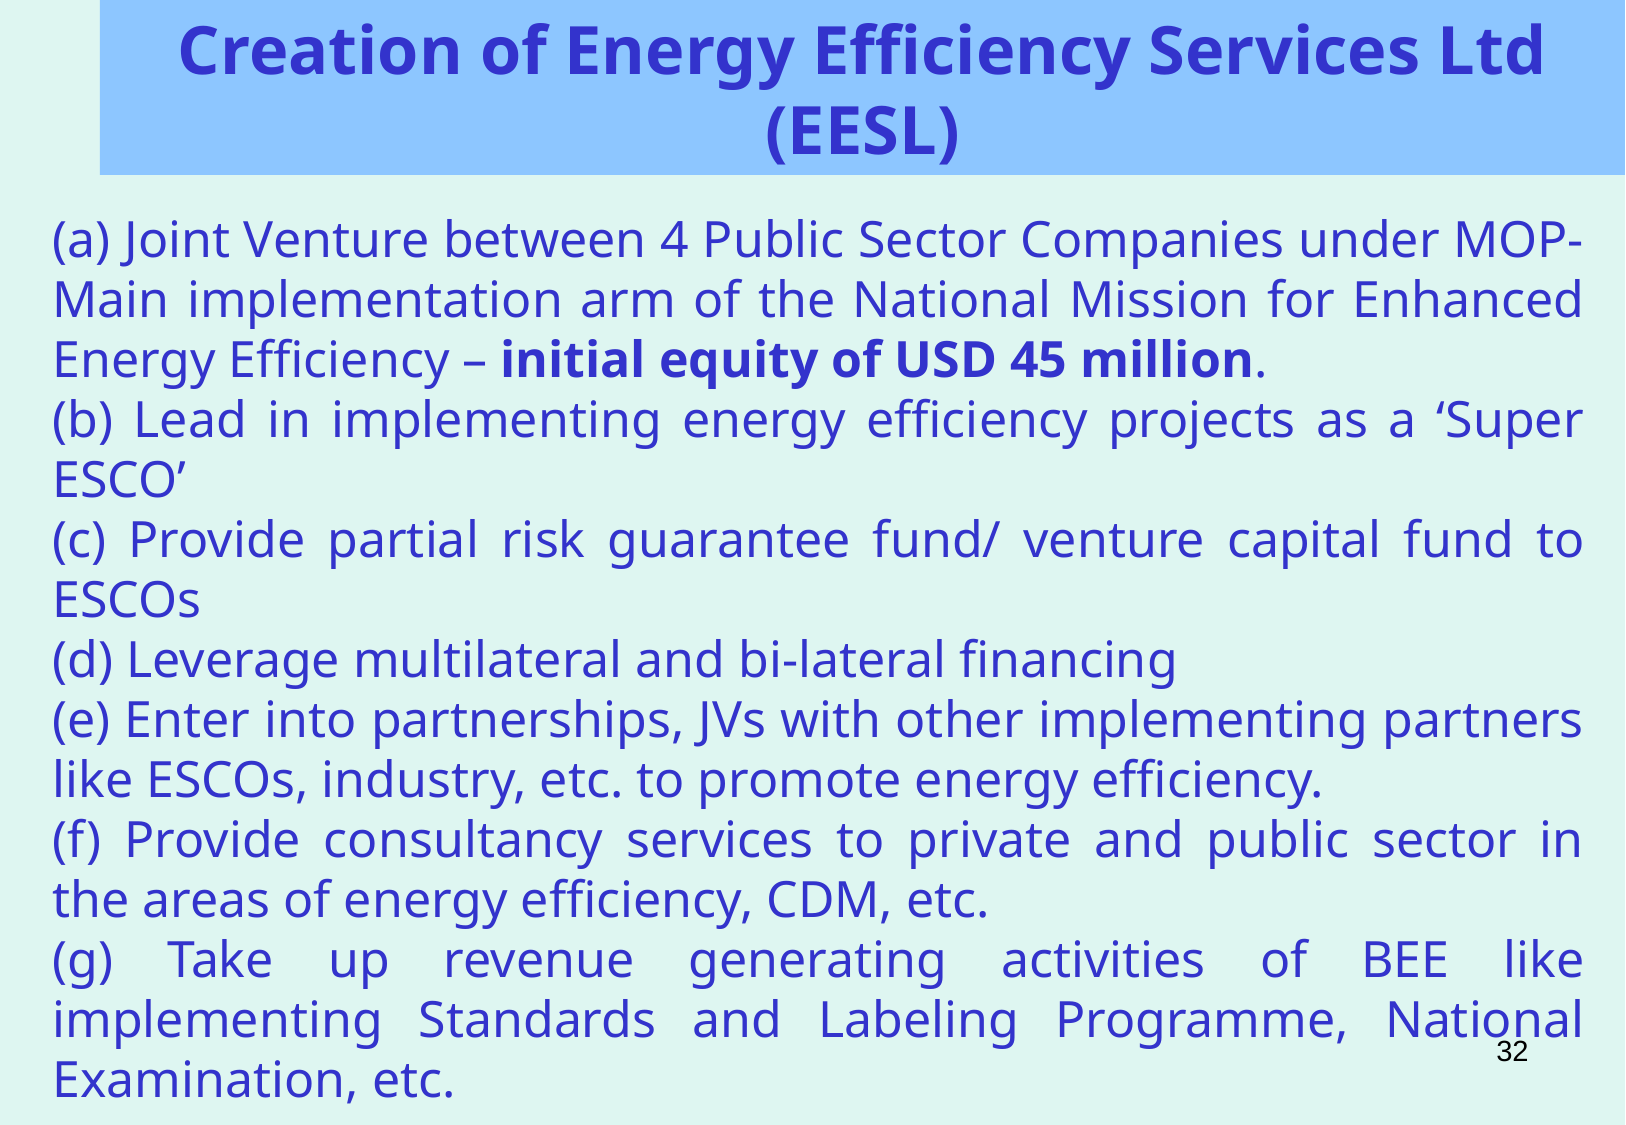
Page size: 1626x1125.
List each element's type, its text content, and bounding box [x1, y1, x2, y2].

text_box (a) Joint Venture between 4 Public Sector Companies under MOP- Main implementation arm of the National Mission for Enhanced Energy Efficiency – initial equity of USD 45 million. (b) Lead in implementing energy efficiency projects as a ‘Super ESCO’ (c) Provide partial risk guarantee fund/ venture capital fund to ESCOs (d) Leverage multilateral and bi-lateral financing (e) Enter into partnerships, JVs with other implementing partners like ESCOs, industry, etc. to promote energy efficiency. (f) Provide consultancy services to private and public sector in the areas of energy efficiency, CDM, etc. (g) Take up revenue generating activities of BEE like implementing Standards and Labeling Programme, National Examination, etc. [37, 199, 1600, 1113]
text_box Creation of Energy Efficiency Services Ltd (EESL) [99, 0, 1625, 175]
